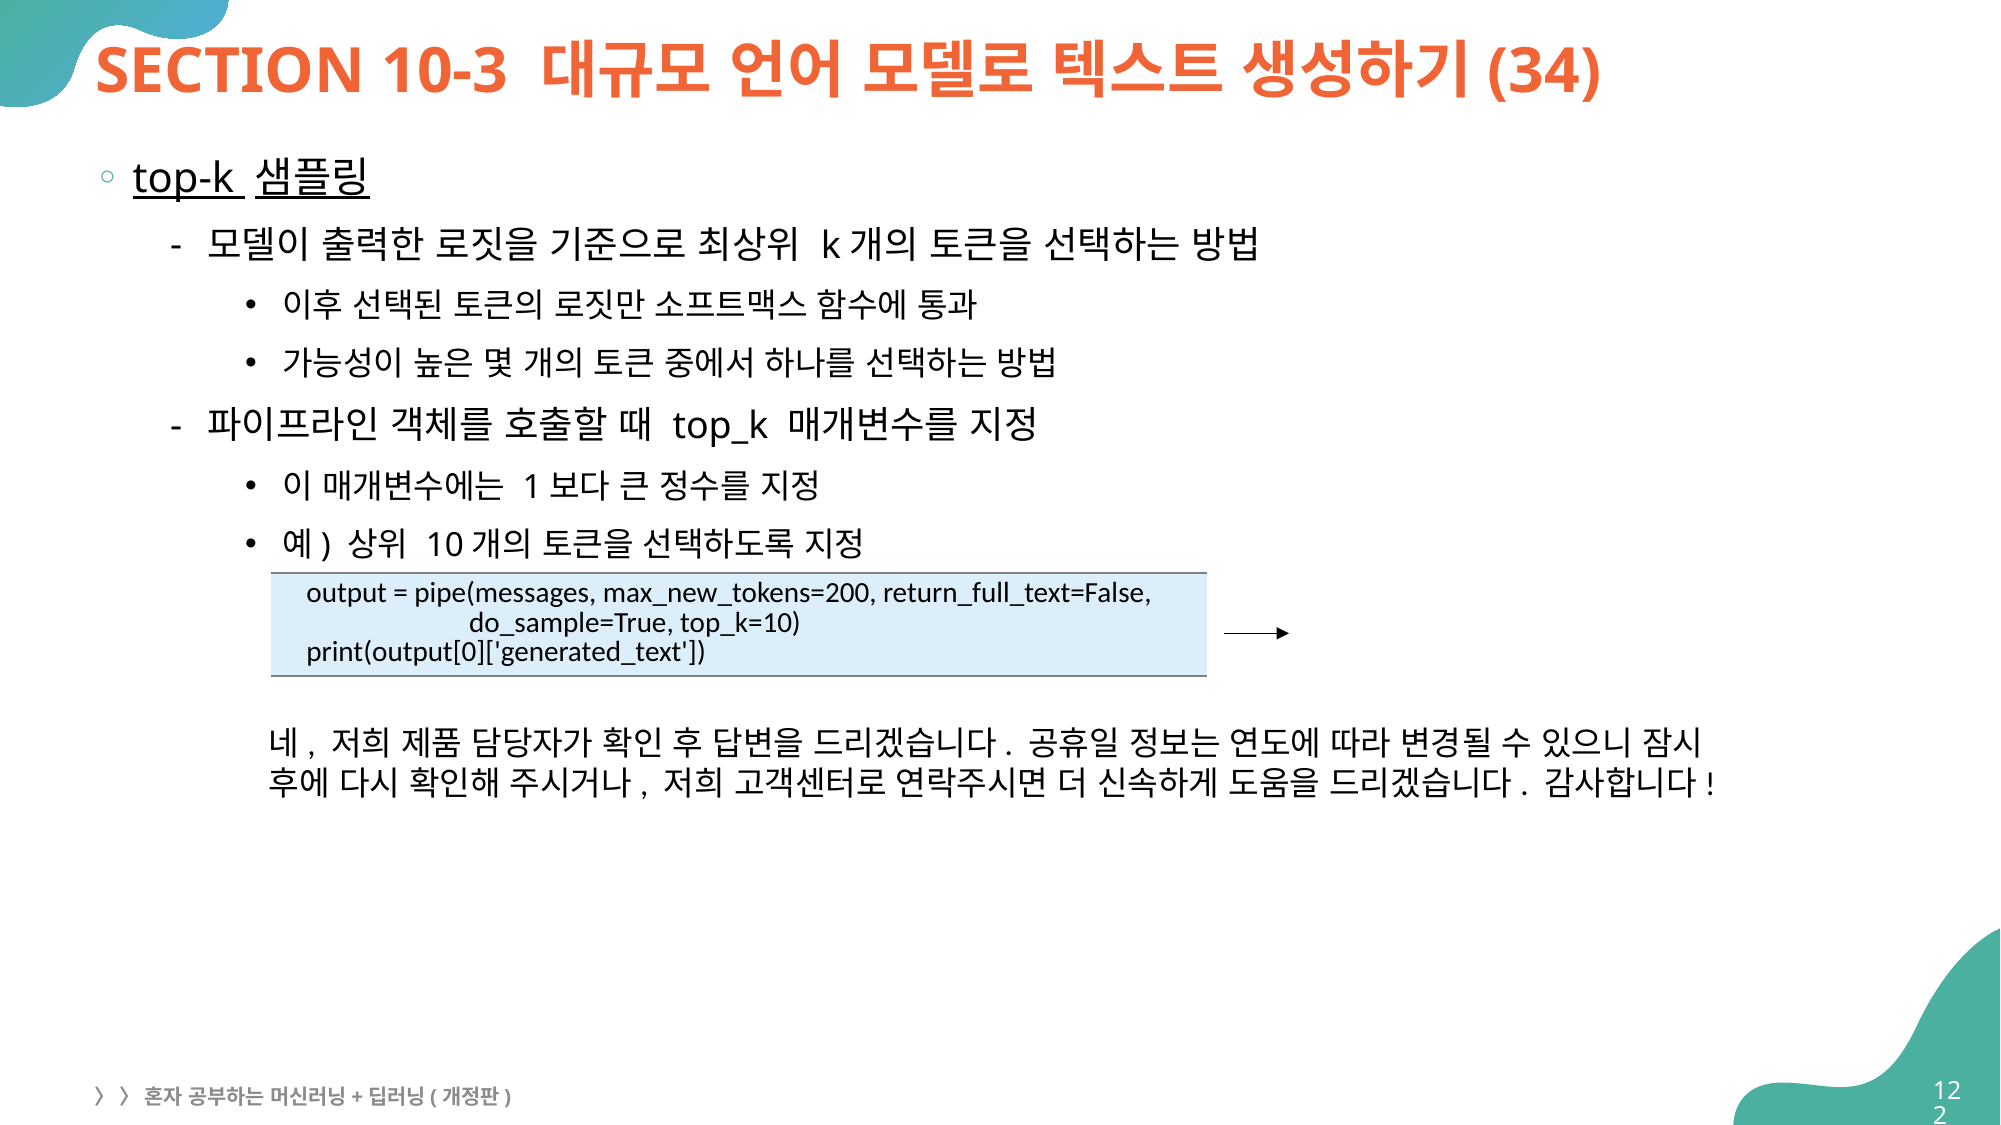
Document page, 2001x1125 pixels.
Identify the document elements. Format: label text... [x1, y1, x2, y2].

text_box 네, 저희 제품 담당자가 확인 후 답변을 드리겠습니다. 공휴일 정보는 연도에 따라 변경될 수 있으니 잠시 후에 다시 확인해 주시거나, 저희 고객센터로 연락주시면 더 신속하게 도움을 드리겠습니다. 감사합니다! [254, 714, 1869, 810]
slide_number 122 [1917, 1061, 1984, 1122]
title SECTION 10-3 대규모 언어 모델로 텍스트 생성하기(34) [79, 17, 1931, 128]
table_header output = pipe(messages, max_new_tokens=200, return_full_text=False, do_sample=True, top_k=10) print(output[0]['generated_text']) [271, 574, 1207, 675]
list top-k 샘플링 모델이 출력한 로짓을 기준으로 최상위 k개의 토큰을 선택하는 방법 이후 선택된 토큰의 로짓만 소프트맥스 함수에 통과 가능성이 높은 몇 개의 토큰 중에서 하나를 선택하는 방법 파이프라인 객체를 호출할 때 top_k 매개변수를 지정 이 매개변수에는 1보다 큰 정수를 지정 예) 상위 10개의 토큰을 선택하도록 지정 [79, 133, 1964, 1010]
footer 〉 〉 혼자 공부하는 머신러닝+딥러닝(개정판) [79, 1078, 755, 1114]
